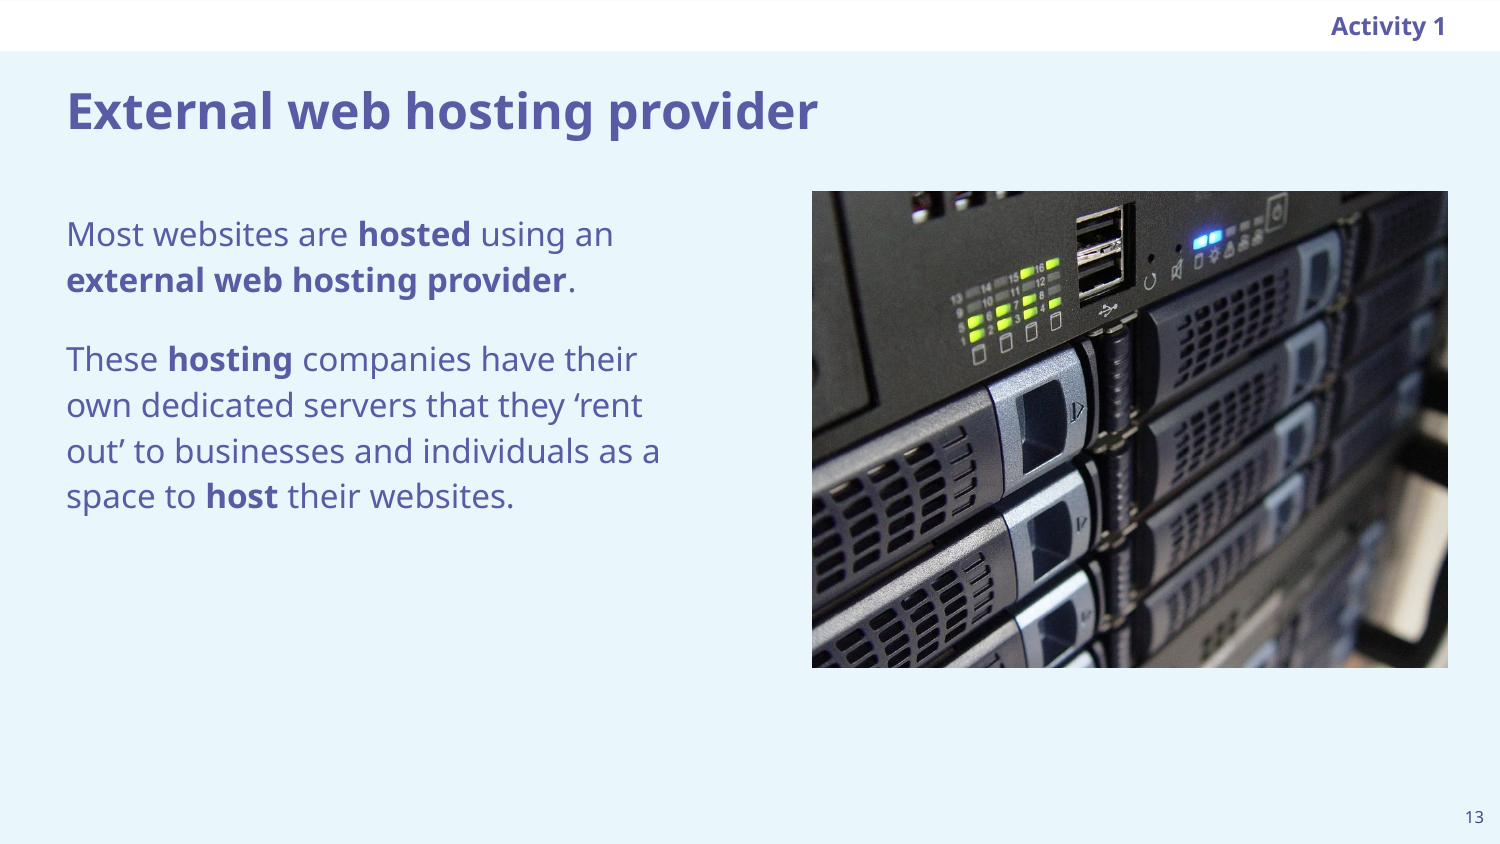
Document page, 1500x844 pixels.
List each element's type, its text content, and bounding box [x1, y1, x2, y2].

list Most websites are hosted using an external web hosting provider. These hosting companies have their own dedicated servers that they ‘rent out’ to businesses and individuals as a space to host their websites. [51, 191, 723, 793]
slide_number ‹#› [1448, 792, 1500, 844]
picture [812, 191, 1448, 668]
title External web hosting provider [51, 52, 1449, 167]
subtitle Activity 1 [862, 0, 1448, 52]
